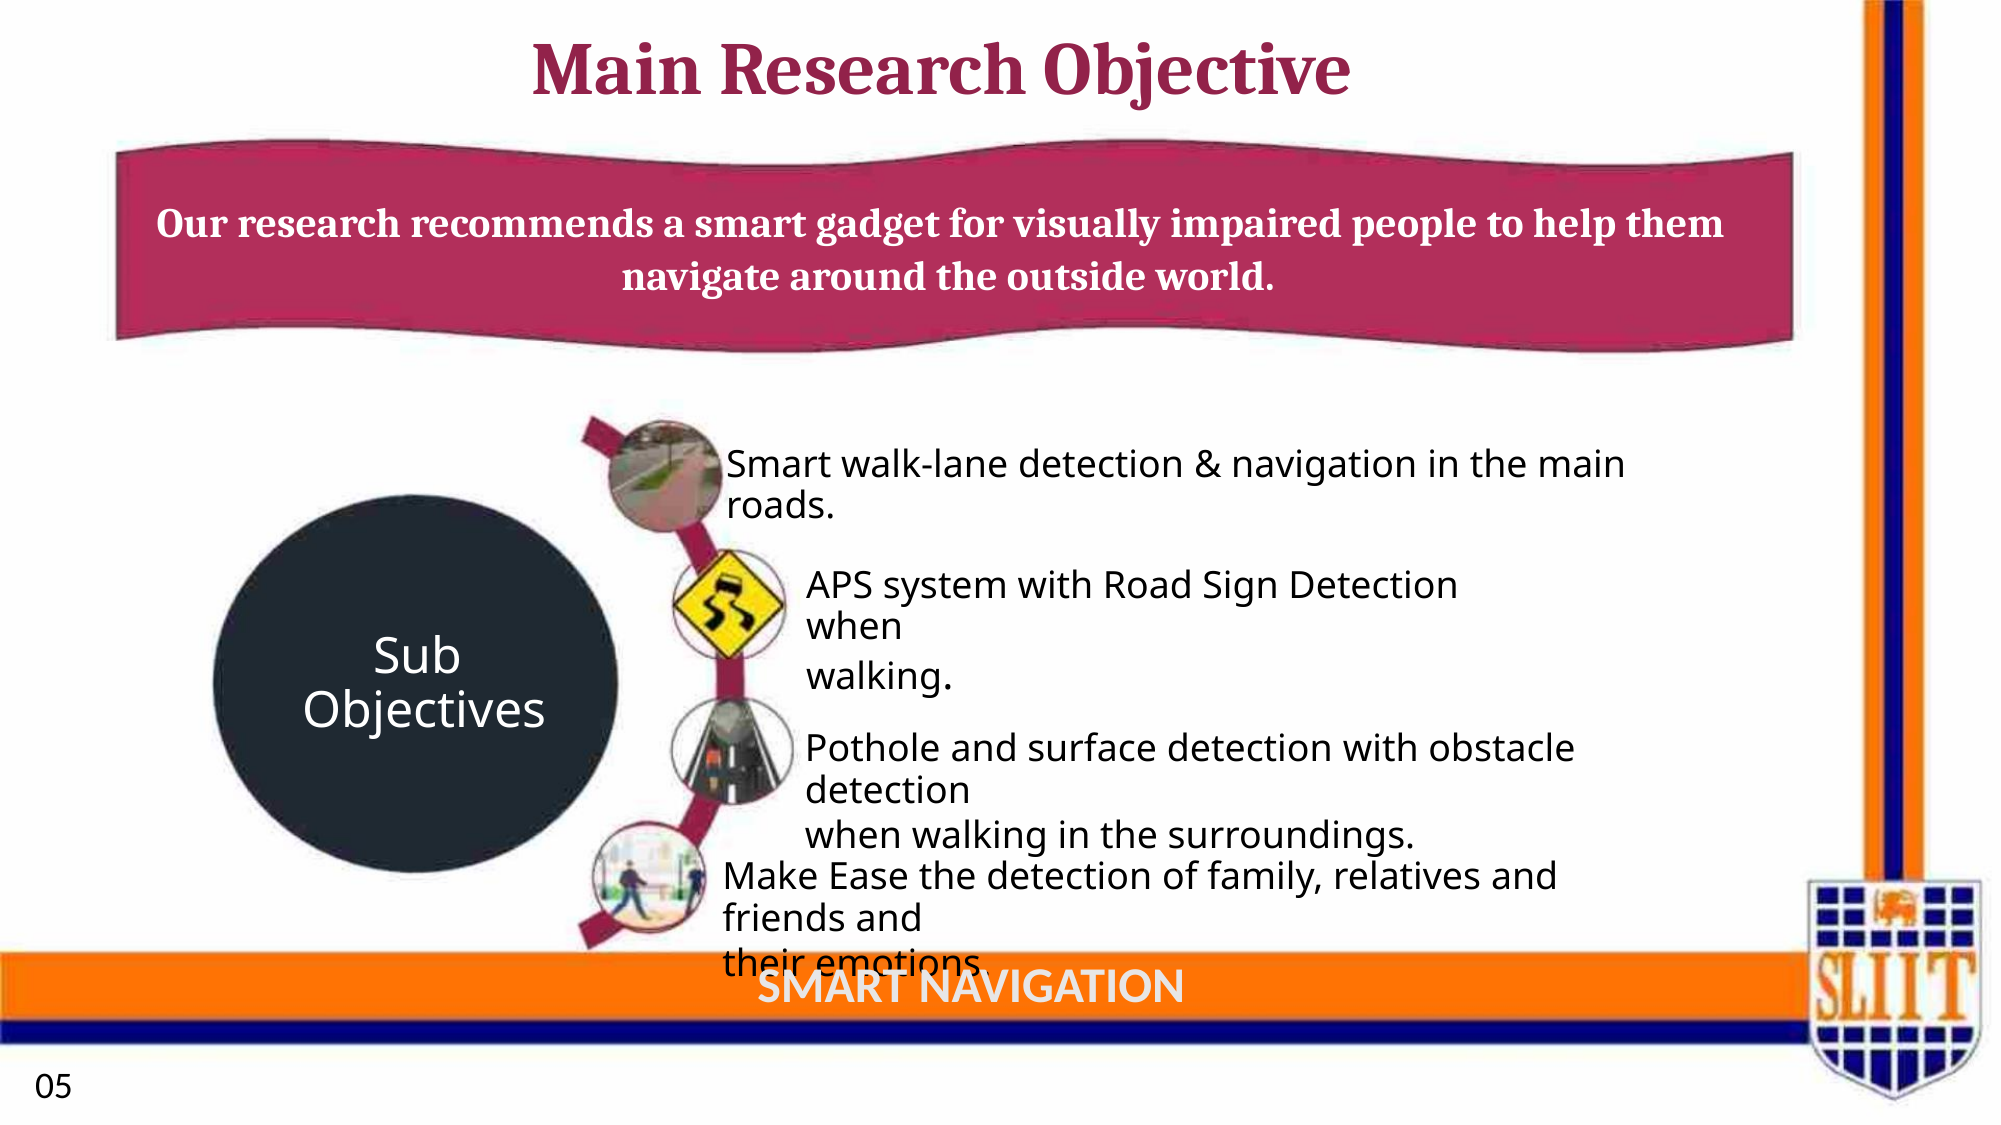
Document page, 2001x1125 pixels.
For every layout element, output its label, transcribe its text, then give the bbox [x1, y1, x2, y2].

text_box Objectives [302, 682, 553, 739]
text_box Make Ease the detection of family, relatives and friends and their emotions. [722, 855, 1650, 985]
text_box [0, 0, 2000, 1125]
text_box APS system with Road Sign Detection when walking. [806, 564, 1502, 698]
text_box Pothole and surface detection with obstacle detection when walking in the surroundings. [805, 727, 1628, 855]
text_box 05 [35, 1068, 98, 1107]
text_box Smart walk-lane detection & navigation in the main roads. [726, 443, 1630, 527]
text_box SMART NAVIGATION [757, 962, 1217, 1014]
text_box Main Research Objective [531, 21, 1405, 110]
text_box Sub [373, 628, 482, 682]
text_box Our research recommends a smart gadget for visually impaired people to help them navigate around the outside world. [156, 197, 1782, 299]
